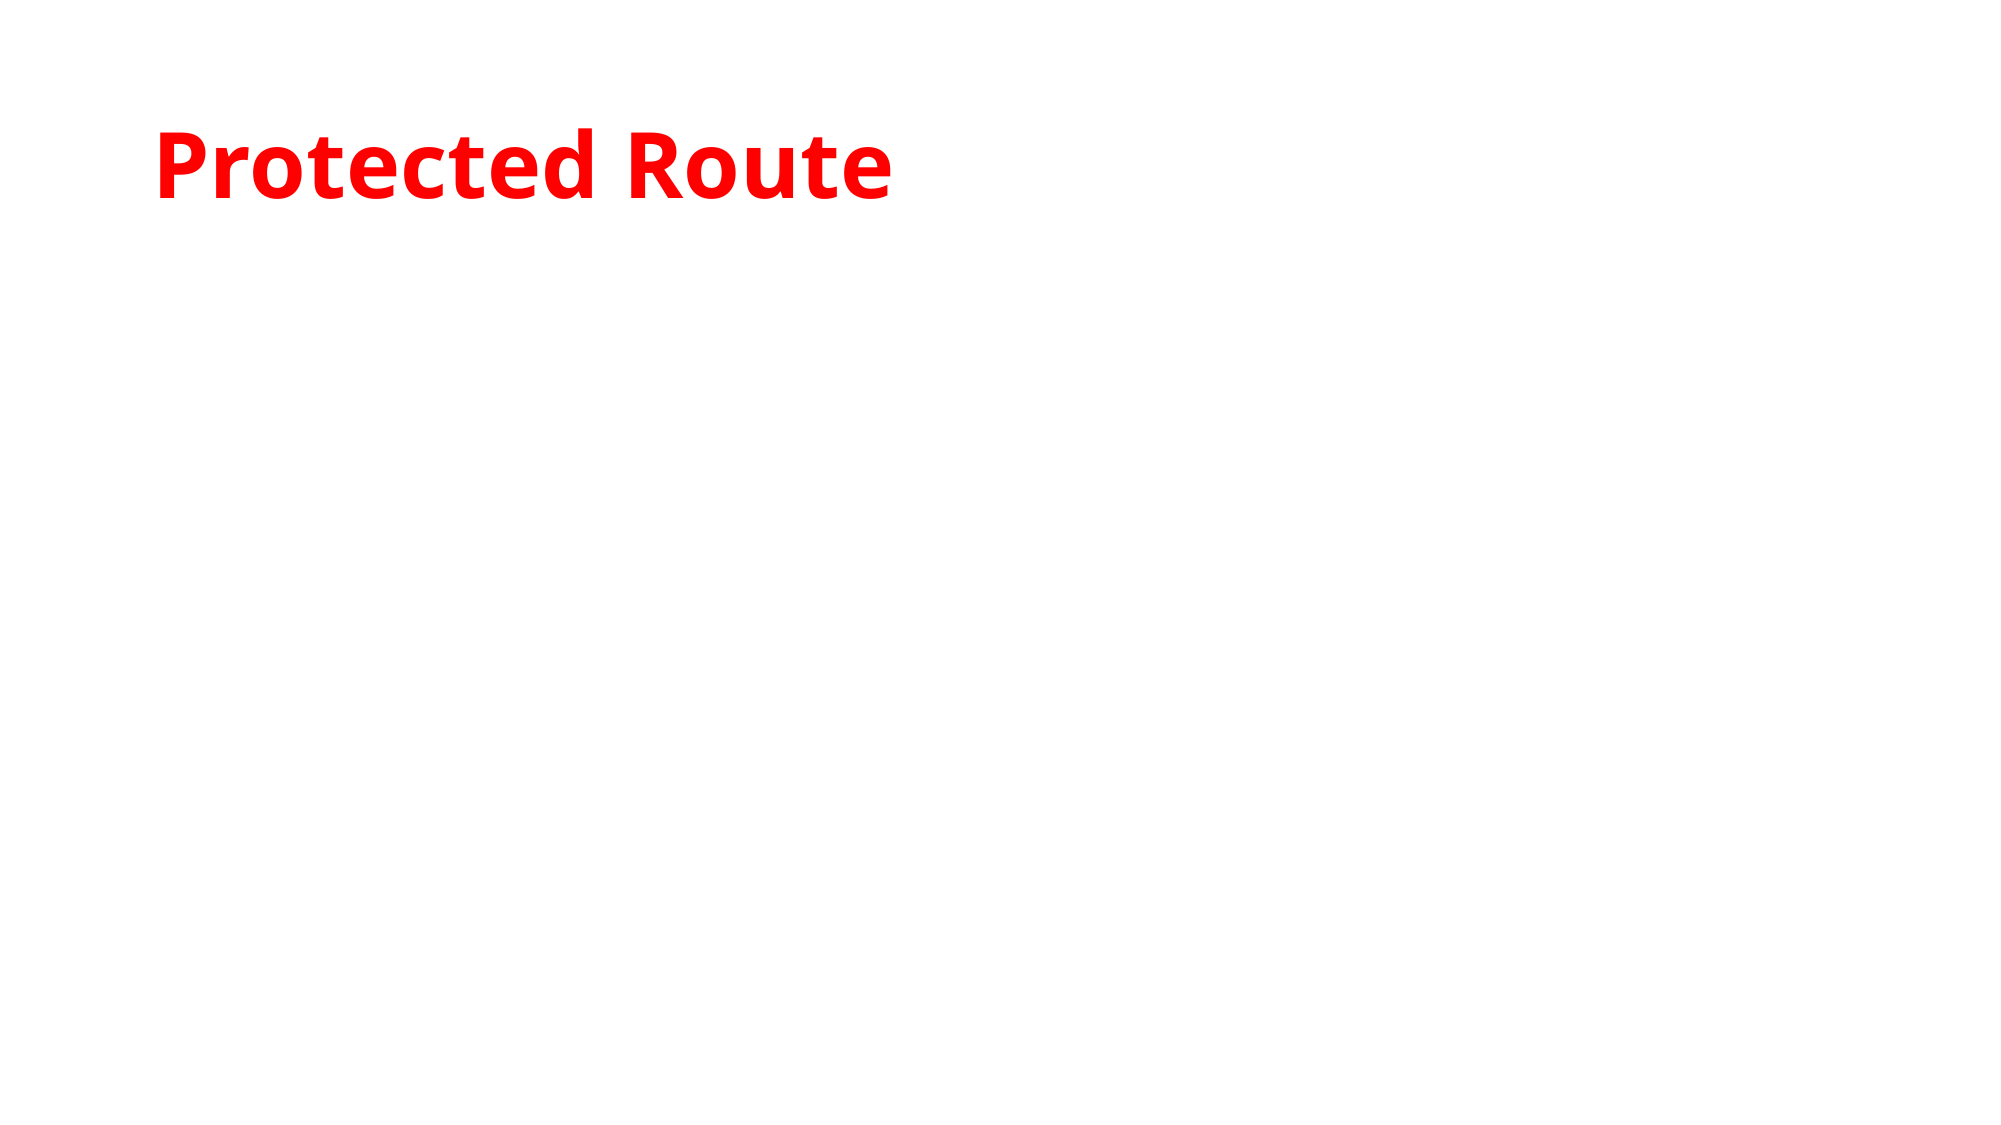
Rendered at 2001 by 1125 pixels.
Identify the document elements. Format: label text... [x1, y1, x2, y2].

title Protected Route [137, 59, 1863, 278]
